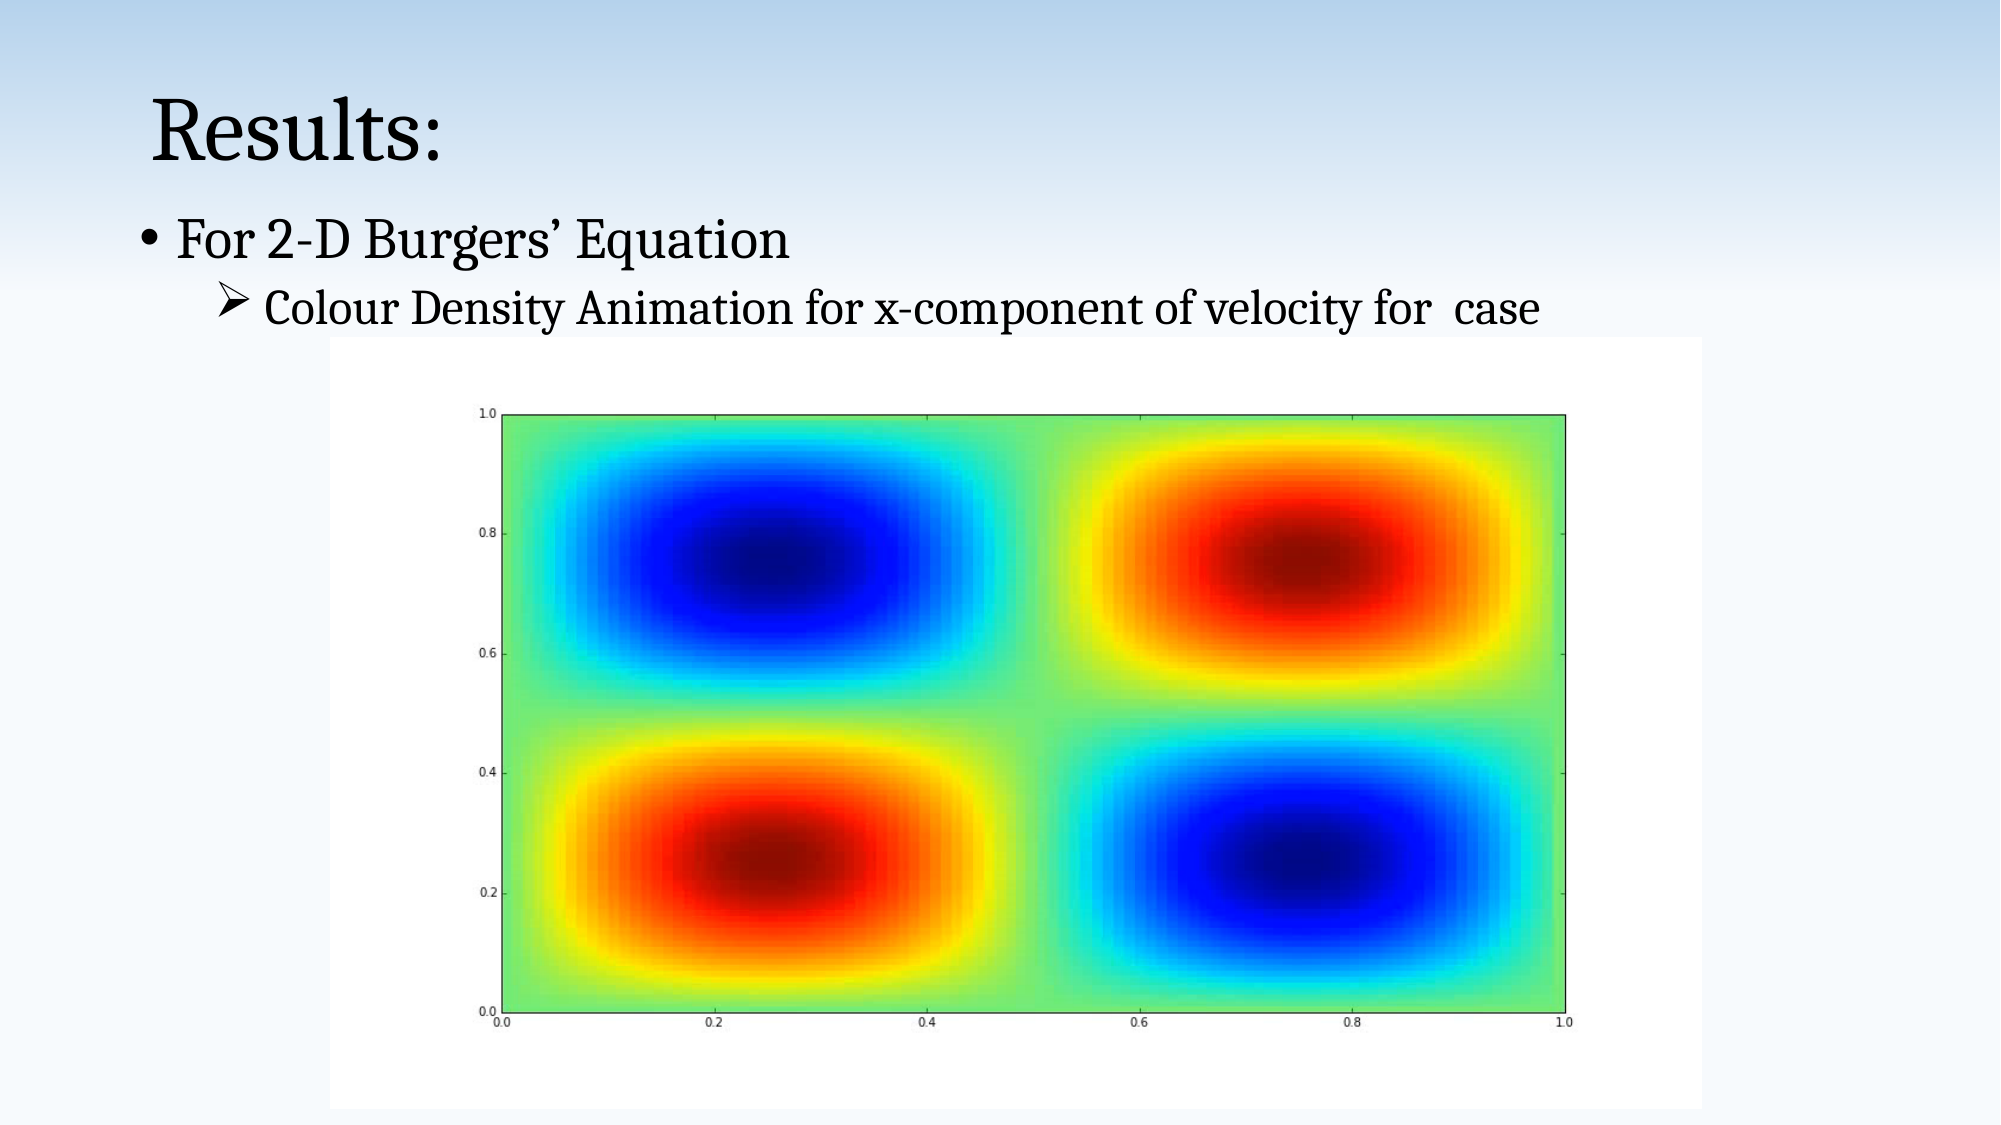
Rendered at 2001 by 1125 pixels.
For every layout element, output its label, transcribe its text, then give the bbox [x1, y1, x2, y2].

title Results: [135, 22, 1861, 240]
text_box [329, 336, 1703, 1110]
